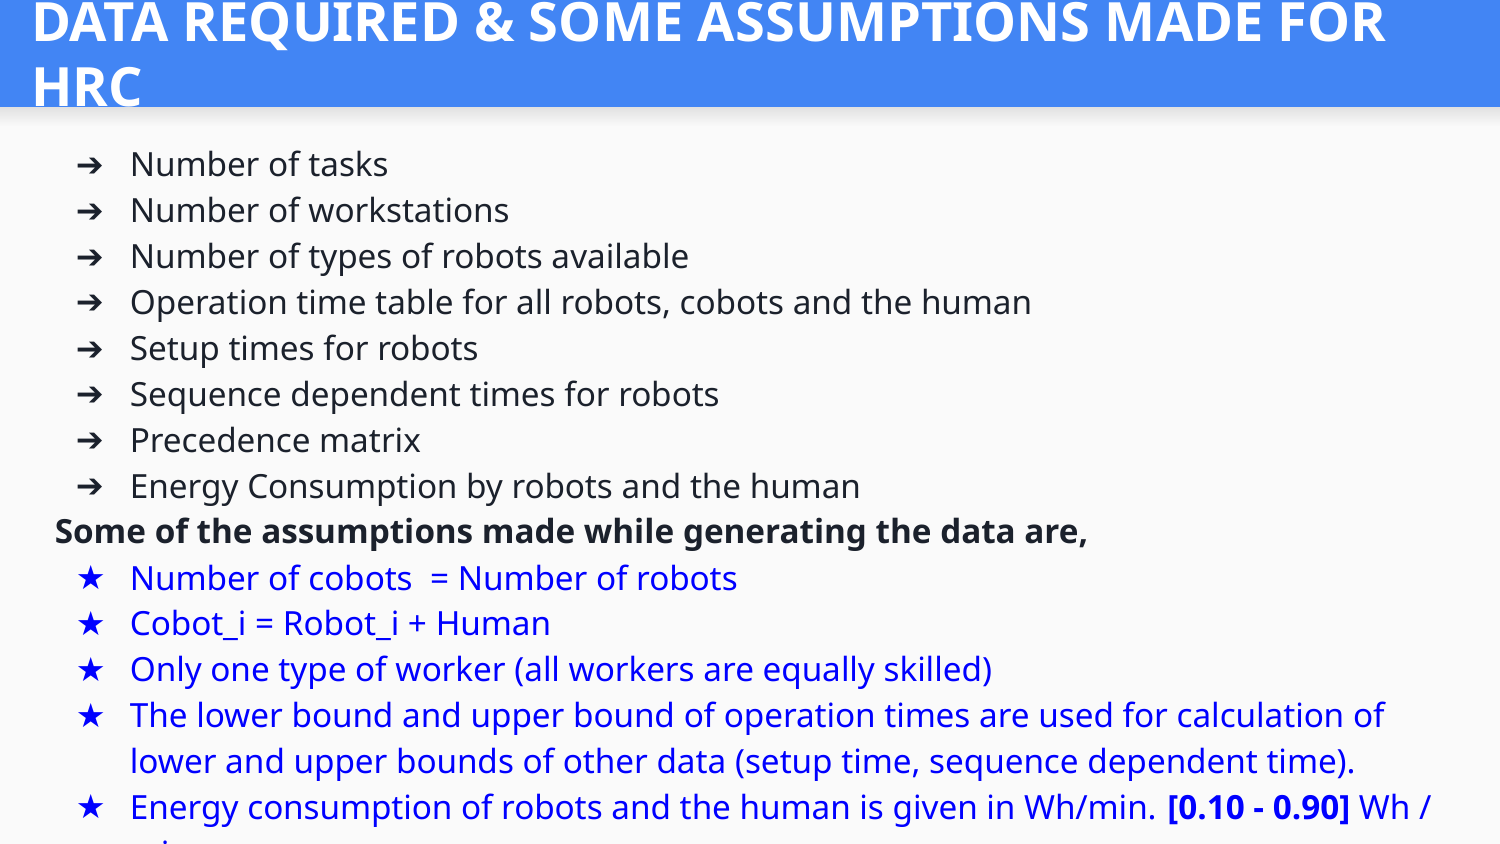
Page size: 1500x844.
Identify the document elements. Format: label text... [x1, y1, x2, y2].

title DATA REQUIRED & SOME ASSUMPTIONS MADE FOR HRC [16, 2, 1464, 102]
list Number of tasks Number of workstations Number of types of robots available Operation time table for all robots, cobots and the human Setup times for robots Sequence dependent times for robots Precedence matrix Energy Consumption by robots and the human Some of the assumptions made while generating the data are, Number of cobots = Number of robots Cobot_i = Robot_i + Human Only one type of worker (all workers are equally skilled) The lower bound and upper bound of operation times are used for calculation of lower and upper bounds of other data (setup time, sequence dependent time). Energy consumption of robots and the human is given in Wh/min. [0.10 - 0.90] Wh / min [39, 122, 1479, 844]
